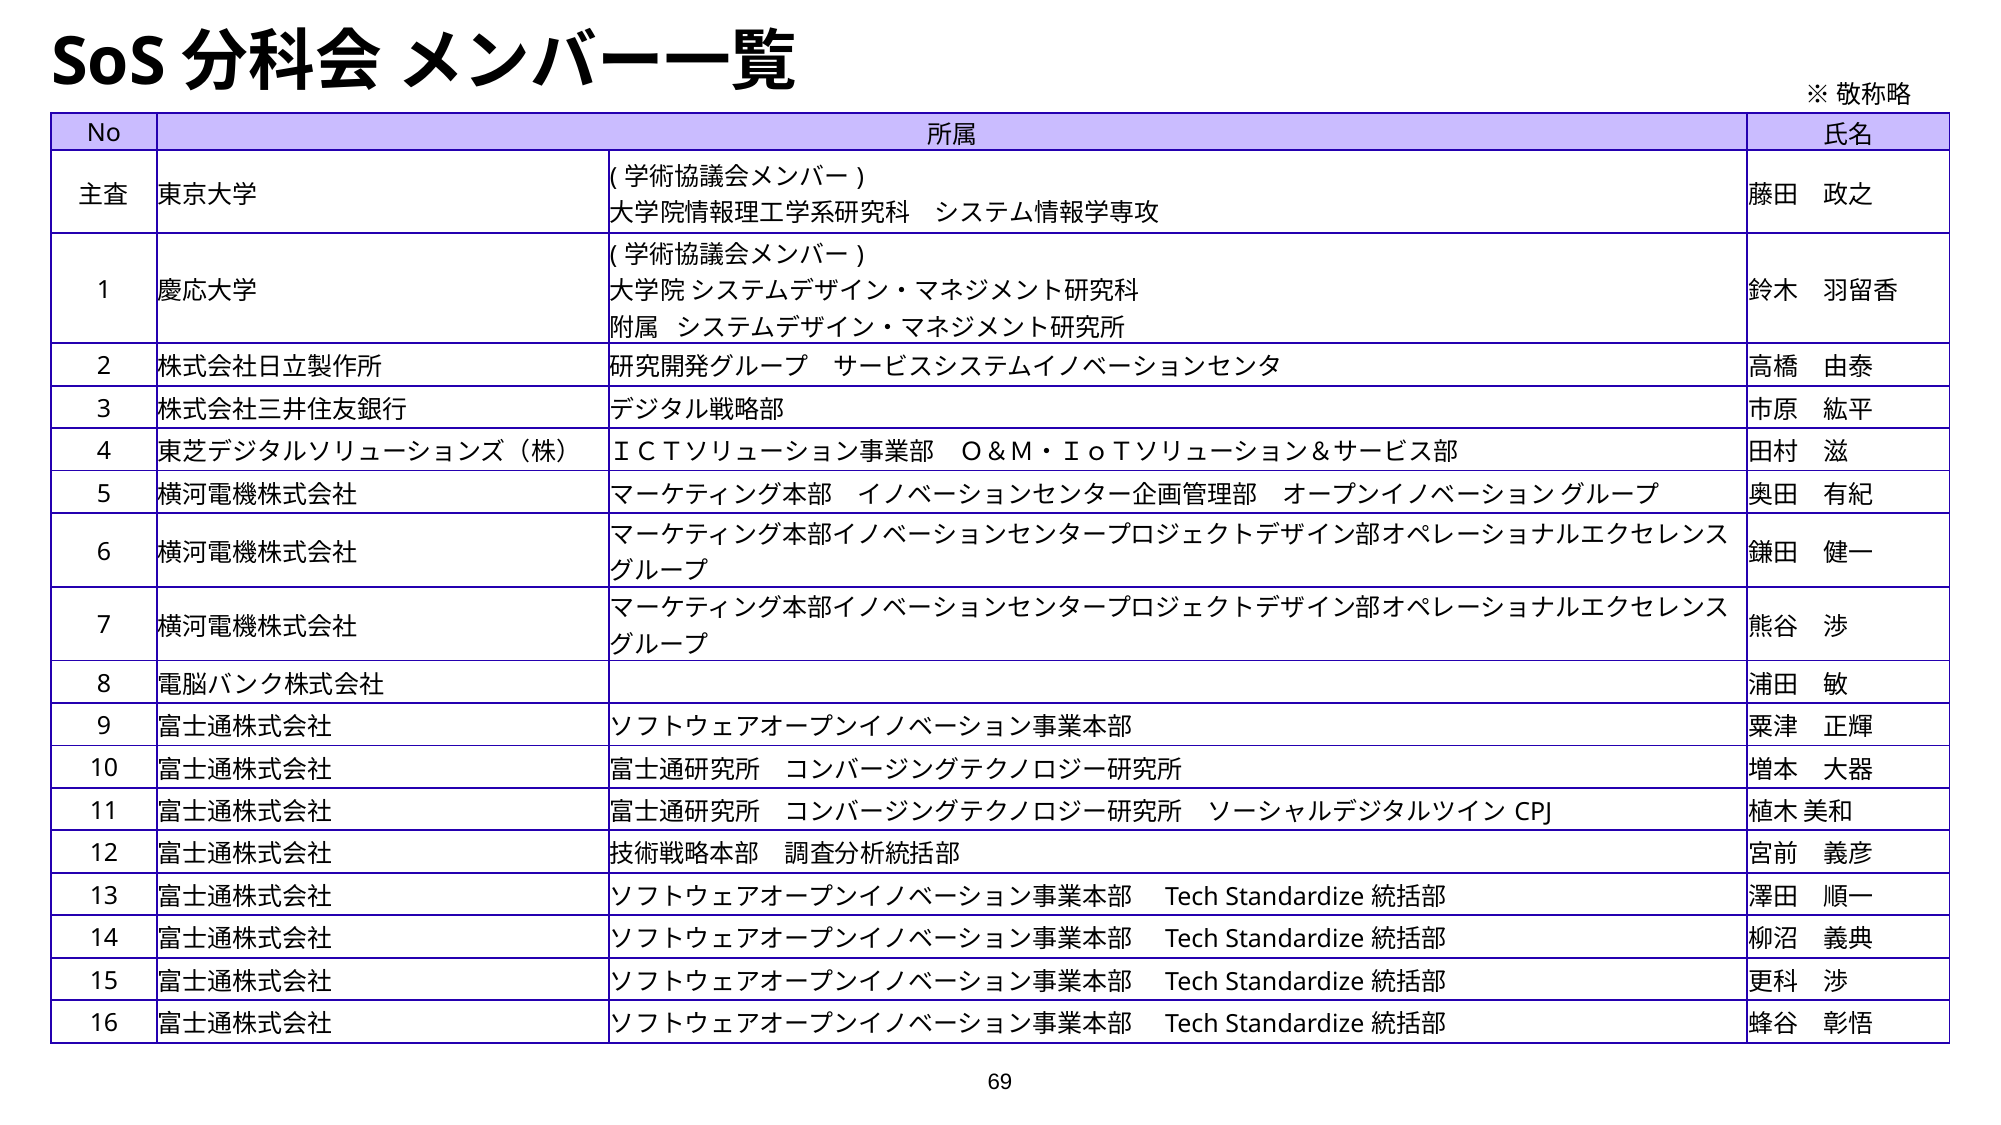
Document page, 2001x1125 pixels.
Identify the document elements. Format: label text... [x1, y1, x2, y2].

table_cell 鎌田 健一 [1748, 514, 1949, 586]
table_cell (学術協議会メンバー) 大学院 システムデザイン・マネジメント研究科 附属 システムデザイン・マネジメント研究所 [610, 234, 1746, 342]
table_cell 7 [52, 588, 156, 660]
table_header 所属 [158, 114, 1746, 149]
table_cell マーケティング本部 イノベーションセンター企画管理部 オープンイノベーション グループ [610, 471, 1746, 512]
table_cell 12 [52, 831, 156, 872]
table_cell 高橋 由泰 [1748, 344, 1949, 385]
table_cell 1 [52, 234, 156, 342]
table_cell 富士通研究所 コンバージングテクノロジー研究所 [610, 746, 1746, 787]
table_cell 富士通株式会社 [158, 1001, 608, 1042]
table_cell 藤田 政之 [1748, 151, 1949, 232]
table_cell 富士通株式会社 [158, 746, 608, 787]
table_cell 5 [52, 471, 156, 512]
table_header No [52, 114, 156, 149]
table_cell ソフトウェアオープンイノベーション事業本部 Tech Standardize統括部 [610, 874, 1746, 914]
table_cell 富士通研究所 コンバージングテクノロジー研究所 ソーシャルデジタルツインCPJ [610, 789, 1746, 829]
table_cell 6 [52, 514, 156, 586]
table_cell 15 [52, 959, 156, 999]
table_cell 浦田 敏 [1748, 661, 1949, 702]
table_cell (学術協議会メンバー) 大学院情報理工学系研究科 システム情報学専攻 [610, 151, 1746, 232]
table_cell 3 [52, 387, 156, 427]
table_cell 4 [52, 429, 156, 470]
table_cell 横河電機株式会社 [158, 514, 608, 586]
table_header 氏名 [1748, 114, 1949, 149]
table_cell ＩＣＴソリューション事業部 Ｏ＆Ｍ・ＩｏＴソリューション＆サービス部 [610, 429, 1746, 470]
table_cell デジタル戦略部 [610, 387, 1746, 427]
table_cell 粟津 正輝 [1748, 704, 1949, 745]
table_cell 富士通株式会社 [158, 959, 608, 999]
table_cell 16 [52, 1001, 156, 1042]
table_cell 富士通株式会社 [158, 874, 608, 914]
table_cell 鈴木 羽留香 [1748, 234, 1949, 342]
table_cell 宮前 義彦 [1748, 831, 1949, 872]
table_cell マーケティング本部イノベーションセンタープロジェクトデザイン部オペレーショナルエクセレンス グループ [610, 588, 1746, 660]
table_cell ソフトウェアオープンイノベーション事業本部 Tech Standardize統括部 [610, 1001, 1746, 1042]
table_cell 11 [52, 789, 156, 829]
table_cell マーケティング本部イノベーションセンタープロジェクトデザイン部オペレーショナルエクセレンス グループ [610, 514, 1746, 586]
table_cell ソフトウェアオープンイノベーション事業本部 [610, 704, 1746, 745]
table_cell 更科 渉 [1748, 959, 1949, 999]
title SoS分科会 メンバー一覧 [51, 0, 1705, 108]
table_cell 横河電機株式会社 [158, 588, 608, 660]
table_cell 9 [52, 704, 156, 745]
table_cell 蜂谷 彰悟 [1748, 1001, 1949, 1042]
table_cell 10 [52, 746, 156, 787]
table_cell 慶応大学 [158, 234, 608, 342]
table_cell 富士通株式会社 [158, 916, 608, 957]
table_cell 横河電機株式会社 [158, 471, 608, 512]
table_cell 13 [52, 874, 156, 914]
table_cell 富士通株式会社 [158, 704, 608, 745]
table_cell 富士通株式会社 [158, 831, 608, 872]
table_cell 柳沼 義典 [1748, 916, 1949, 957]
table_cell 熊谷 渉 [1748, 588, 1949, 660]
table_cell 株式会社日立製作所 [158, 344, 608, 385]
table_cell [610, 661, 1746, 702]
table_cell 電脳バンク株式会社 [158, 661, 608, 702]
table_cell 14 [52, 916, 156, 957]
table_cell ソフトウェアオープンイノベーション事業本部 Tech Standardize統括部 [610, 916, 1746, 957]
table_cell 富士通株式会社 [158, 789, 608, 829]
table_cell 増本 大器 [1748, 746, 1949, 787]
table_cell ソフトウェアオープンイノベーション事業本部 Tech Standardize統括部 [610, 959, 1746, 999]
table_cell 主査 [52, 151, 156, 232]
table_cell 技術戦略本部 調査分析統括部 [610, 831, 1746, 872]
table_cell 奥田 有紀 [1748, 471, 1949, 512]
table_cell 植木 美和 [1748, 789, 1949, 829]
table_cell 東芝デジタルソリューションズ（株） [158, 429, 608, 470]
table_cell 2 [52, 344, 156, 385]
table_cell 澤田 順一 [1748, 874, 1949, 914]
table_cell 田村 滋 [1748, 429, 1949, 470]
table_cell 東京大学 [158, 151, 608, 232]
table_cell 市原 紘平 [1748, 387, 1949, 427]
text_box ※敬称略 [1790, 71, 1927, 117]
table_cell 研究開発グループ サービスシステムイノベーションセンタ [610, 344, 1746, 385]
table_cell 8 [52, 661, 156, 702]
slide_number 69 [940, 1066, 1059, 1094]
table_cell 株式会社三井住友銀行 [158, 387, 608, 427]
